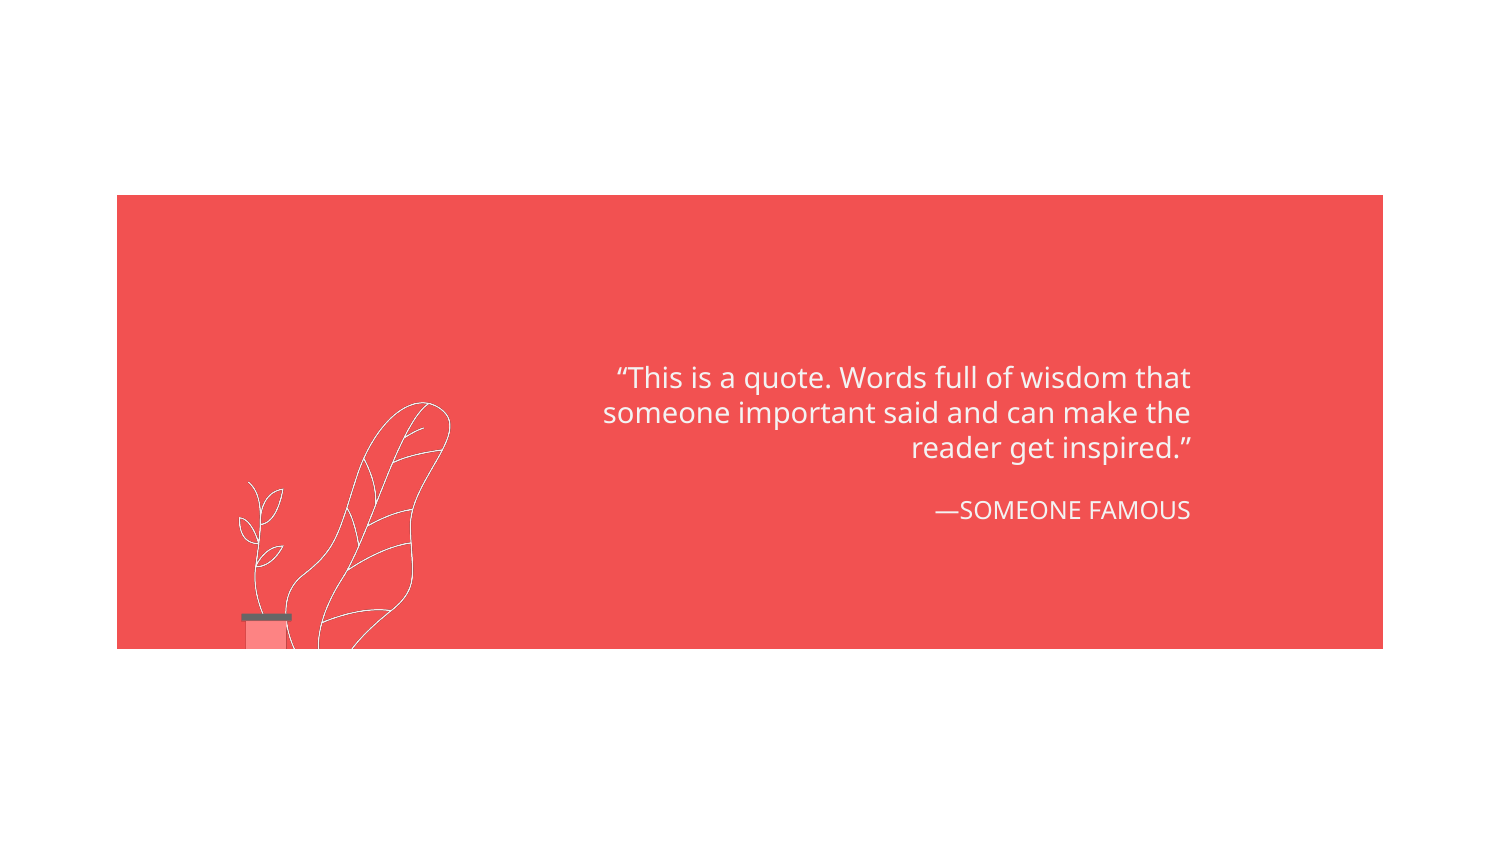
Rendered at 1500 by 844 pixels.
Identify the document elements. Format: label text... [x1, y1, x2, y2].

subtitle “This is a quote. Words full of wisdom that someone important said and can make the reader get inspired.” [560, 364, 1207, 480]
title —SOMEONE FAMOUS [790, 480, 1207, 545]
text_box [197, 394, 475, 650]
